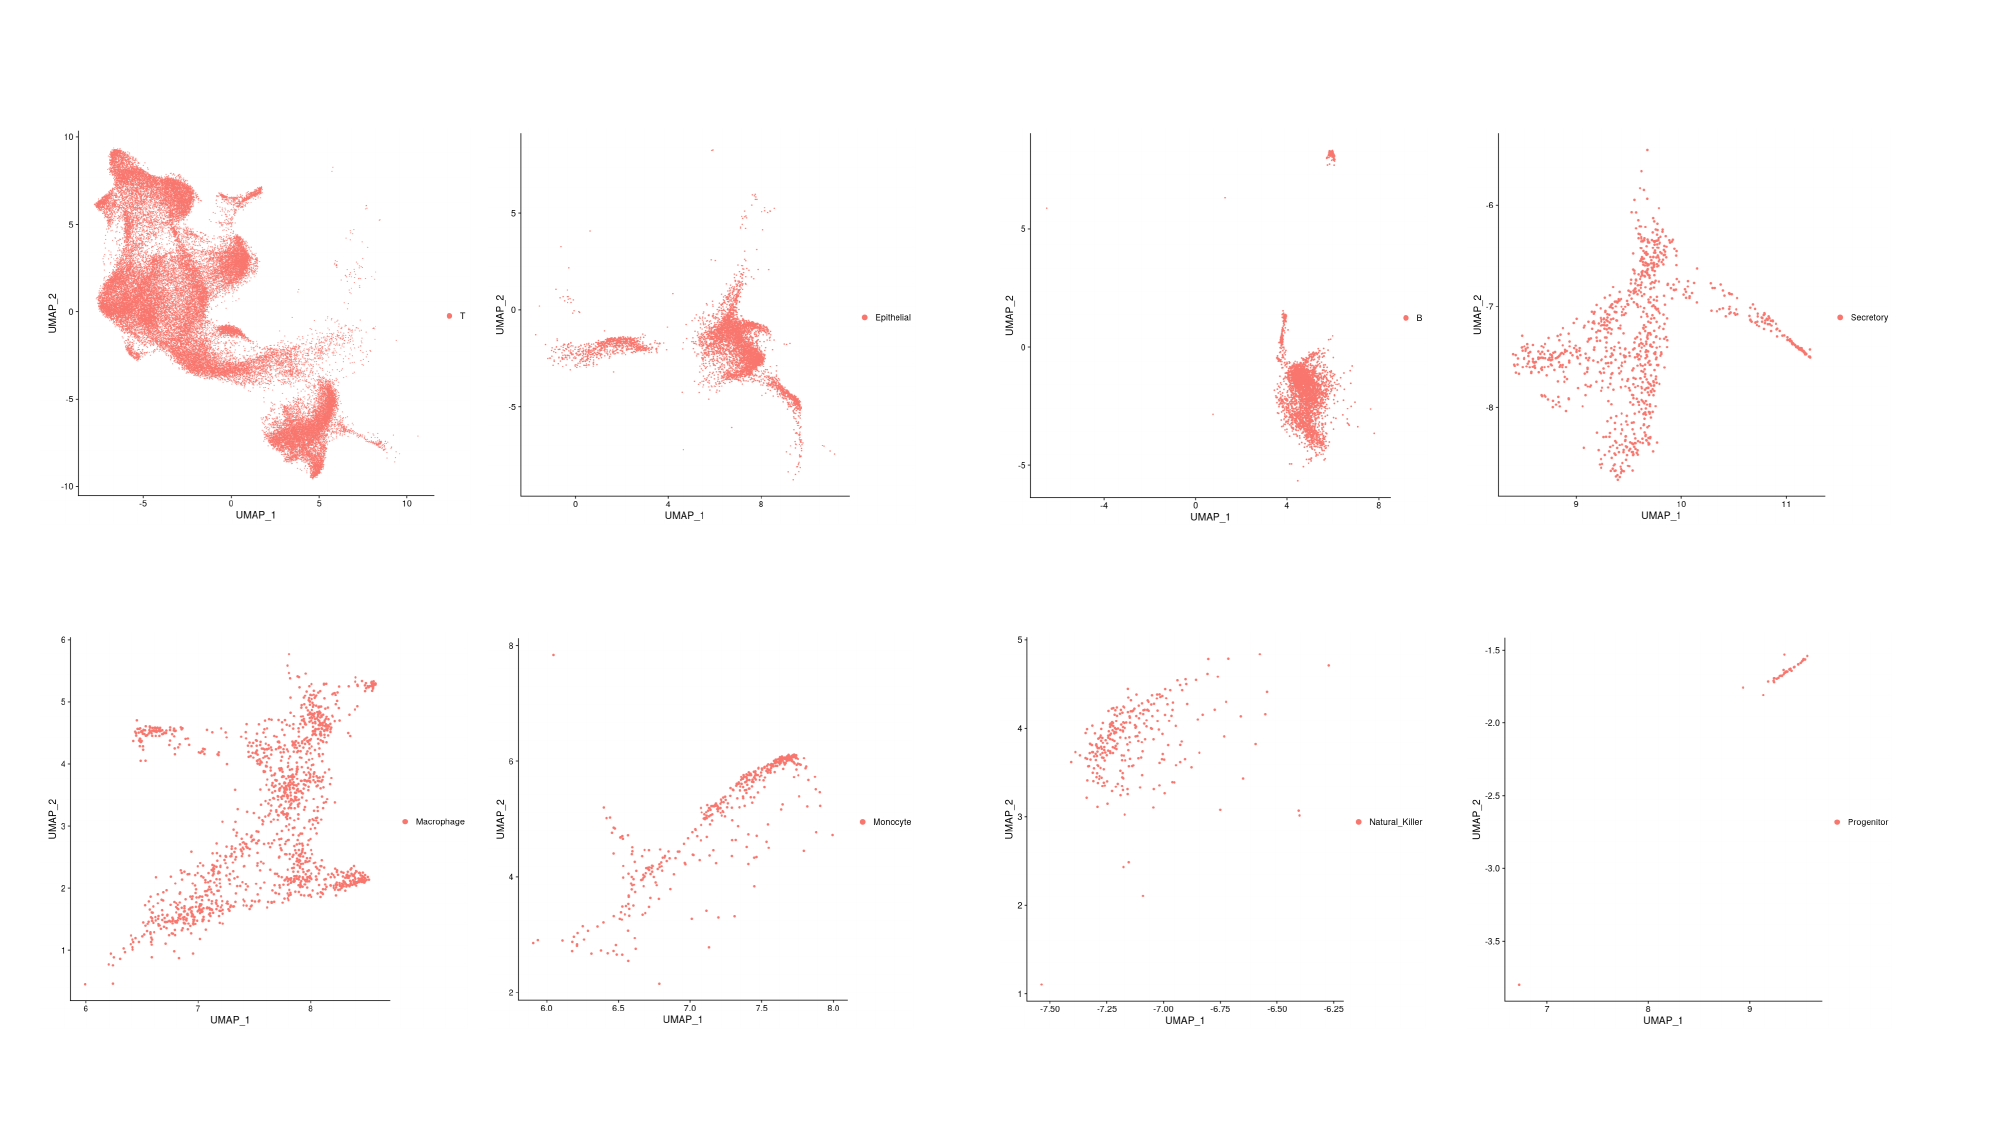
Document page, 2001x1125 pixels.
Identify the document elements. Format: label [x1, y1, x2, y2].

picture [999, 128, 1428, 525]
picture [42, 633, 468, 1029]
picture [490, 128, 916, 525]
picture [1467, 633, 1892, 1029]
picture [999, 633, 1426, 1029]
picture [490, 633, 914, 1029]
picture [1467, 128, 1891, 525]
picture [42, 128, 471, 525]
